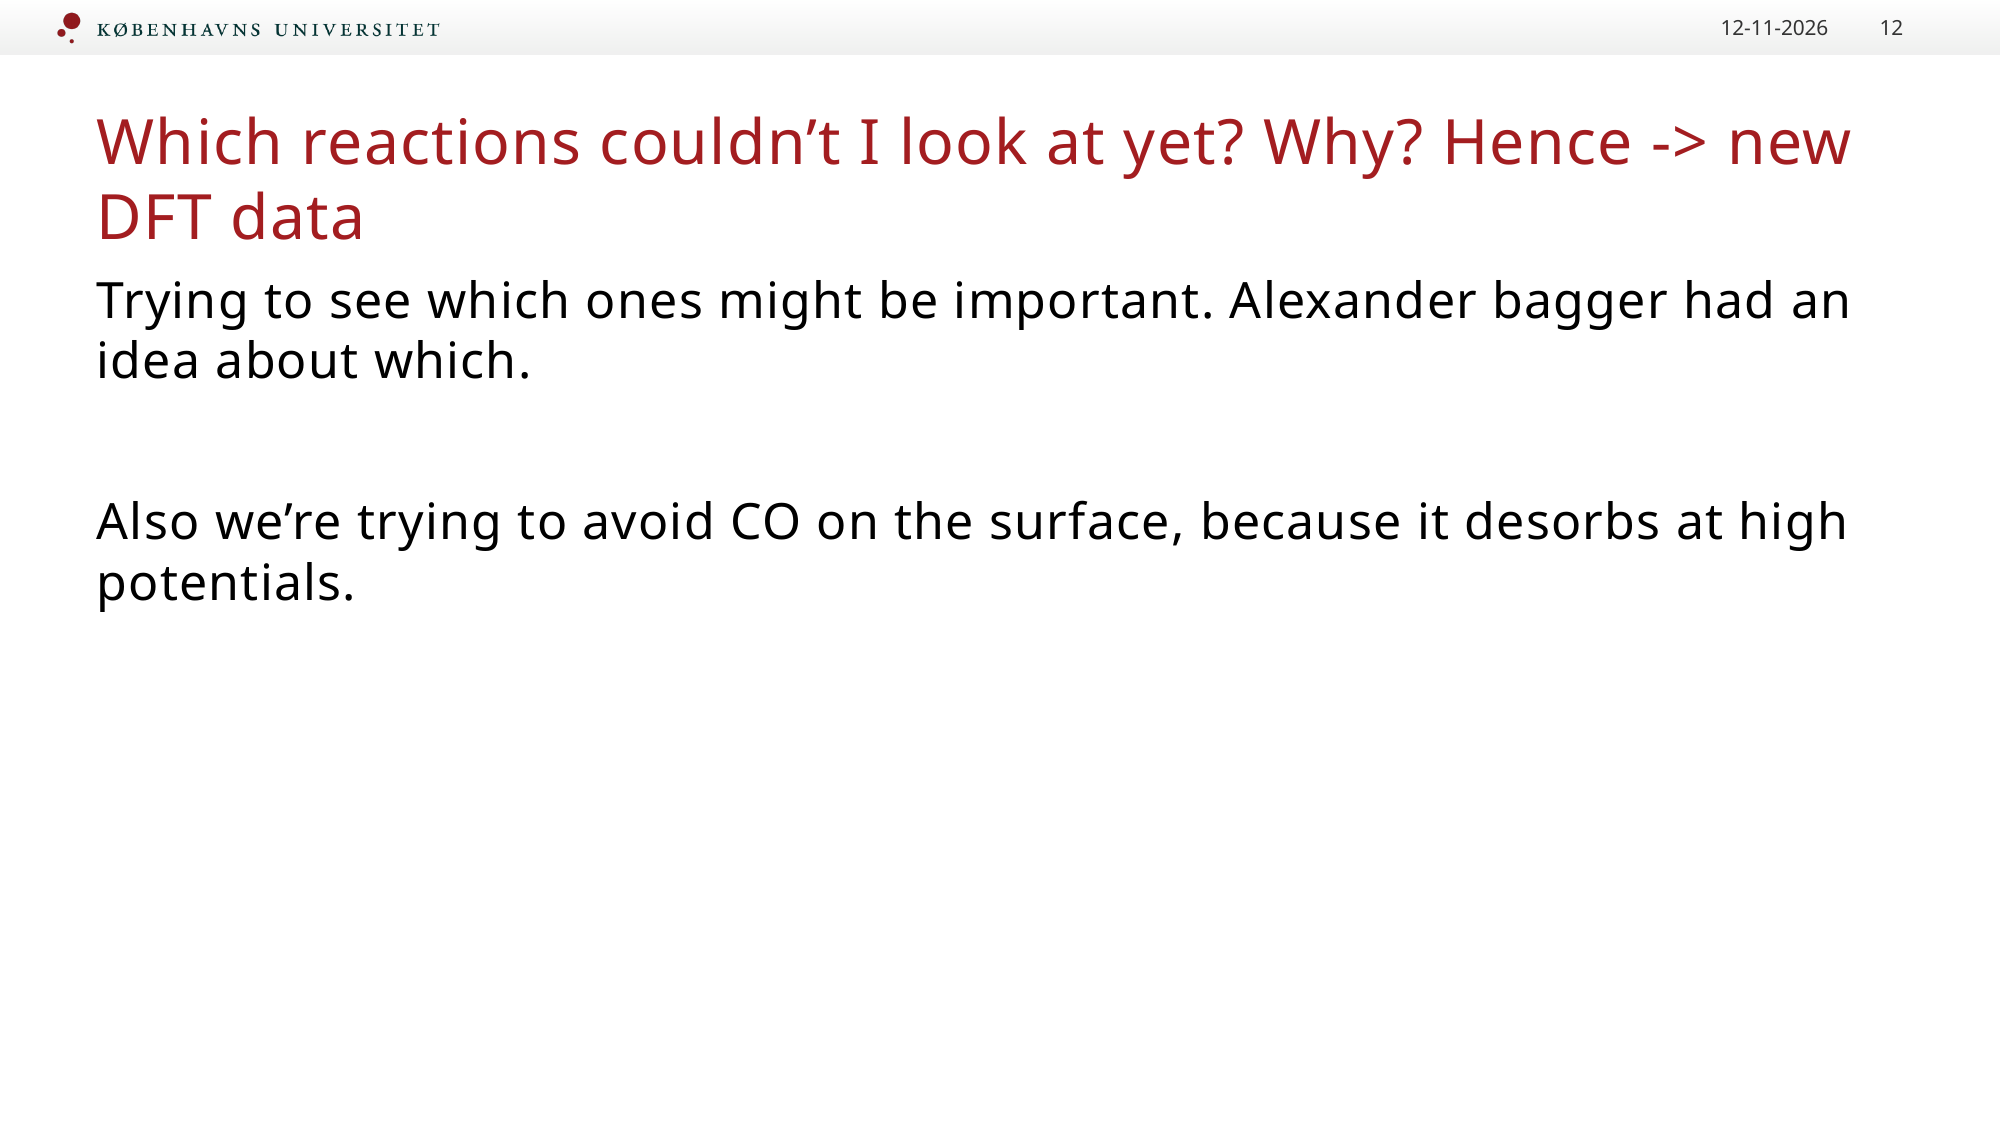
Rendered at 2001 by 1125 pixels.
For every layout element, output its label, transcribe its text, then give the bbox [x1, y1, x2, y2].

title Which reactions couldn’t I look at yet? Why? Hence -> new DFT data [96, 101, 1904, 244]
list Trying to see which ones might be important. Alexander bagger had an idea about which. Also we’re trying to avoid CO on the surface, because it desorbs at high potentials. [96, 268, 1904, 1036]
picture [91, 15, 476, 42]
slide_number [1694, 14, 1829, 43]
slide_number 12 [1840, 14, 1904, 43]
